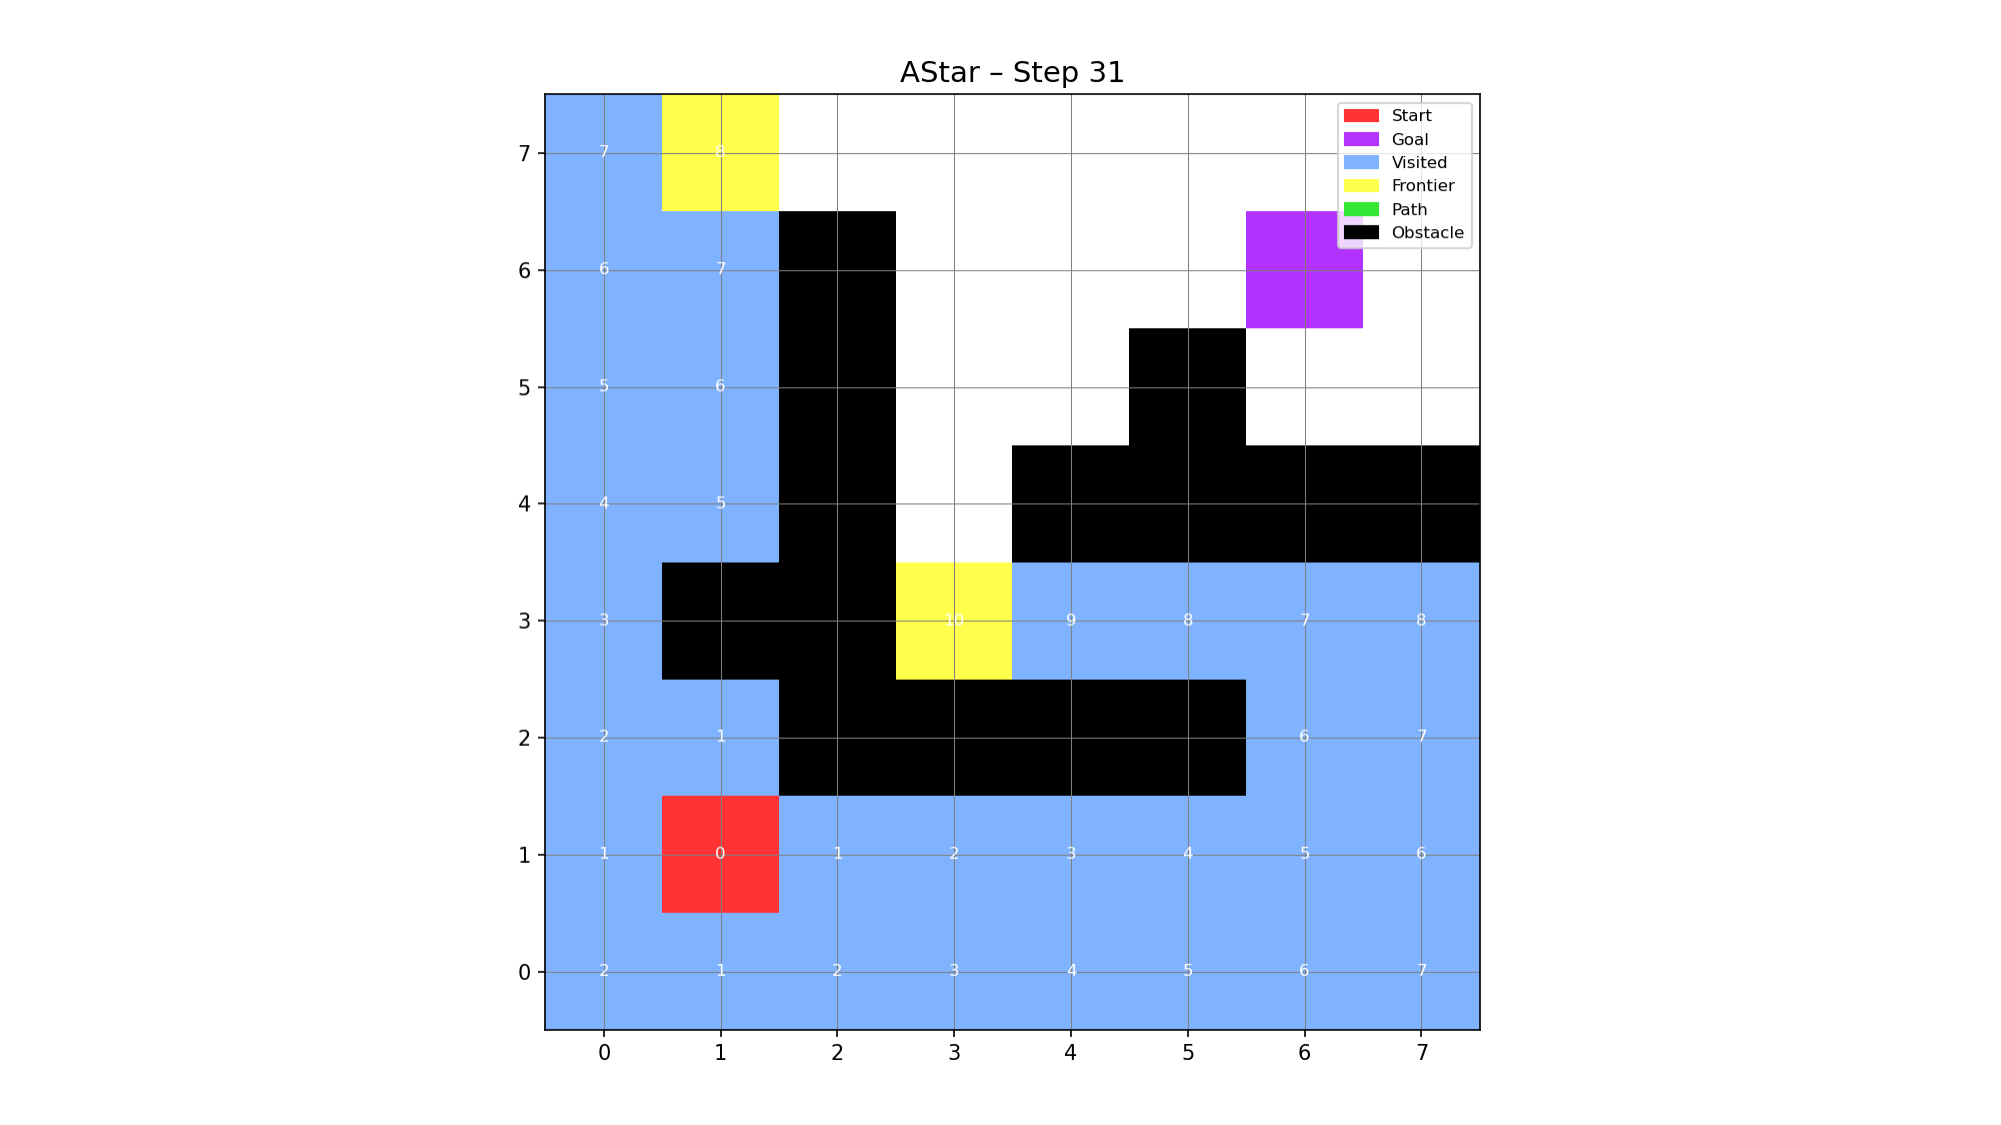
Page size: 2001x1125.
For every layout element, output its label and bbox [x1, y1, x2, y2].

picture [474, 37, 1526, 1088]
